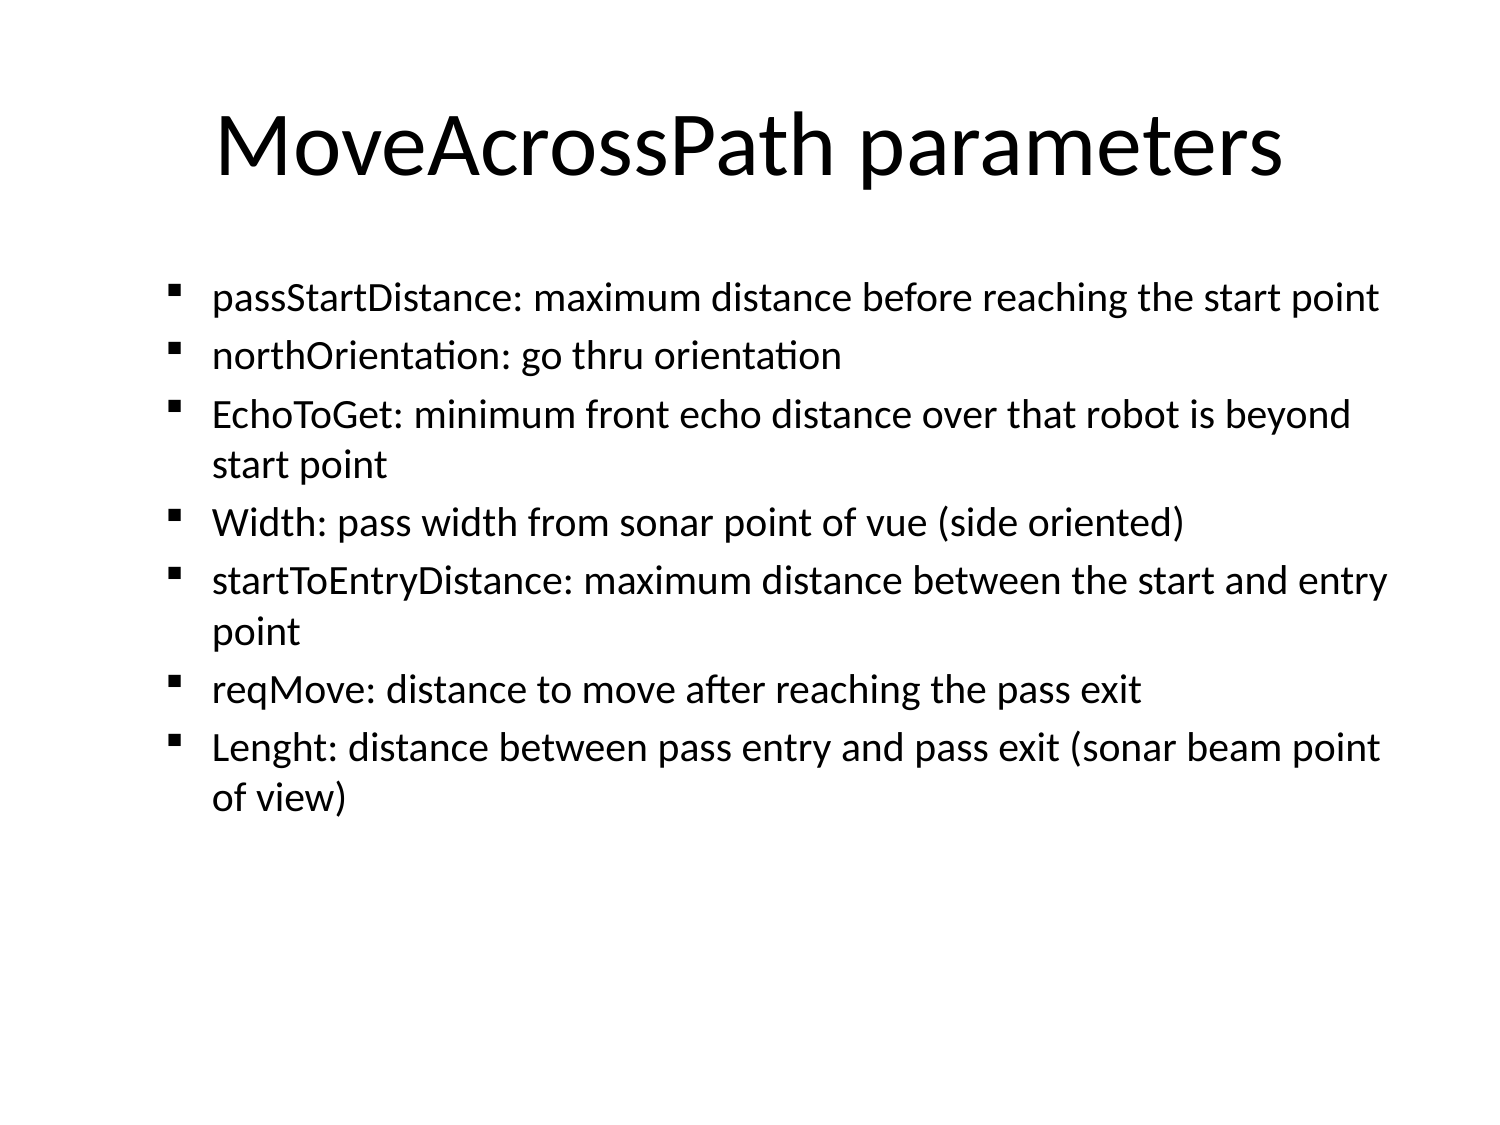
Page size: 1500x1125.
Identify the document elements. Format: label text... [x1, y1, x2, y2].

title MoveAcrossPath parameters [75, 45, 1425, 233]
list passStartDistance: maximum distance before reaching the start point northOrientation: go thru orientation EchoToGet: minimum front echo distance over that robot is beyond start point Width: pass width from sonar point of vue (side oriented) startToEntryDistance: maximum distance between the start and entry point reqMove: distance to move after reaching the pass exit Lenght: distance between pass entry and pass exit (sonar beam point of view) [75, 262, 1425, 1005]
